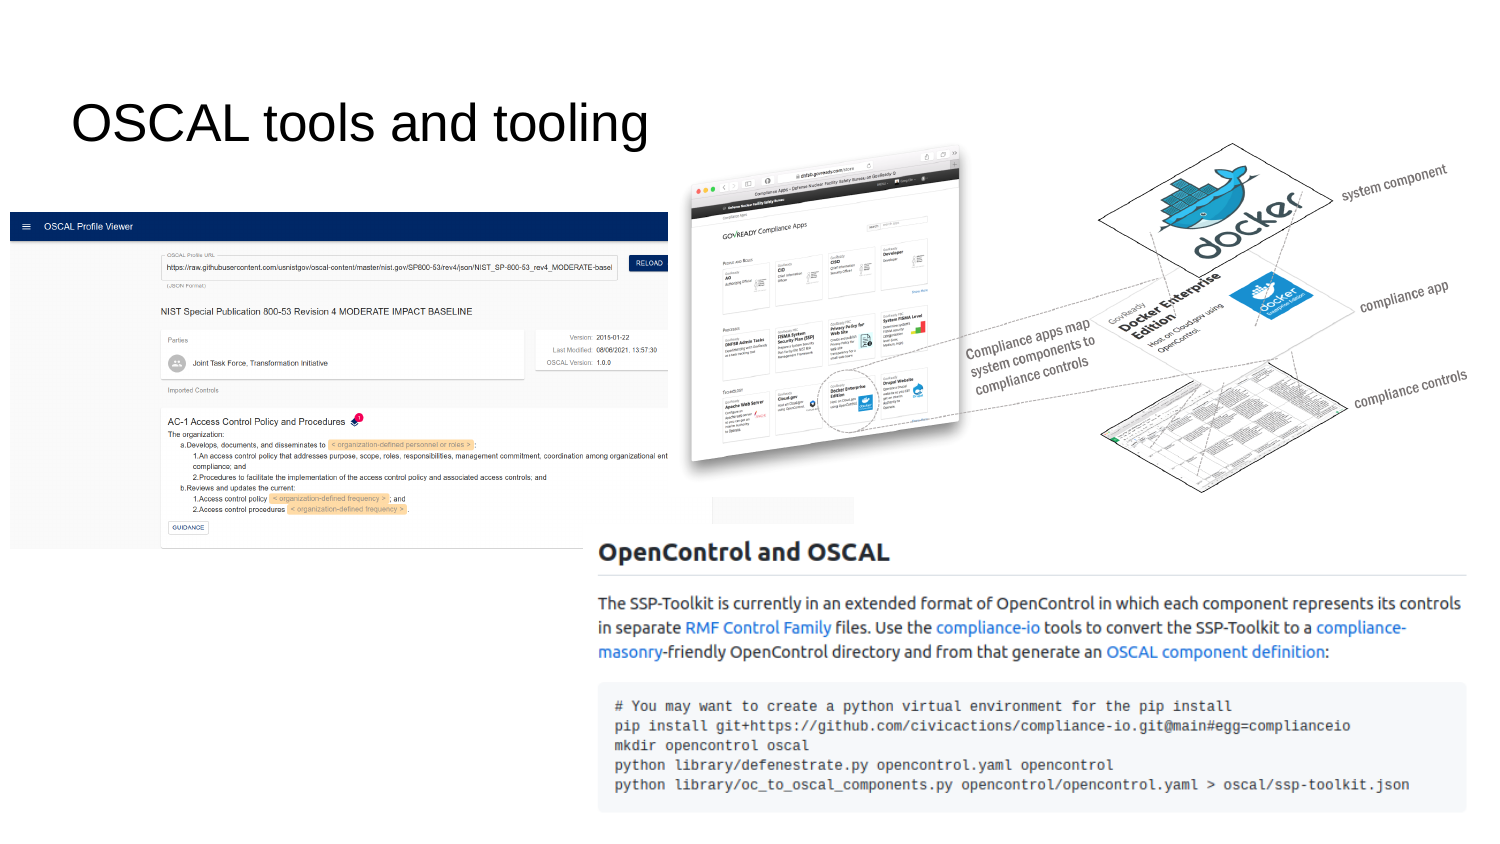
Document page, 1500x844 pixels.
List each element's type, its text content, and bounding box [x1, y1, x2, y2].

picture [9, 135, 1486, 823]
title OSCAL tools and tooling [56, 72, 1454, 167]
